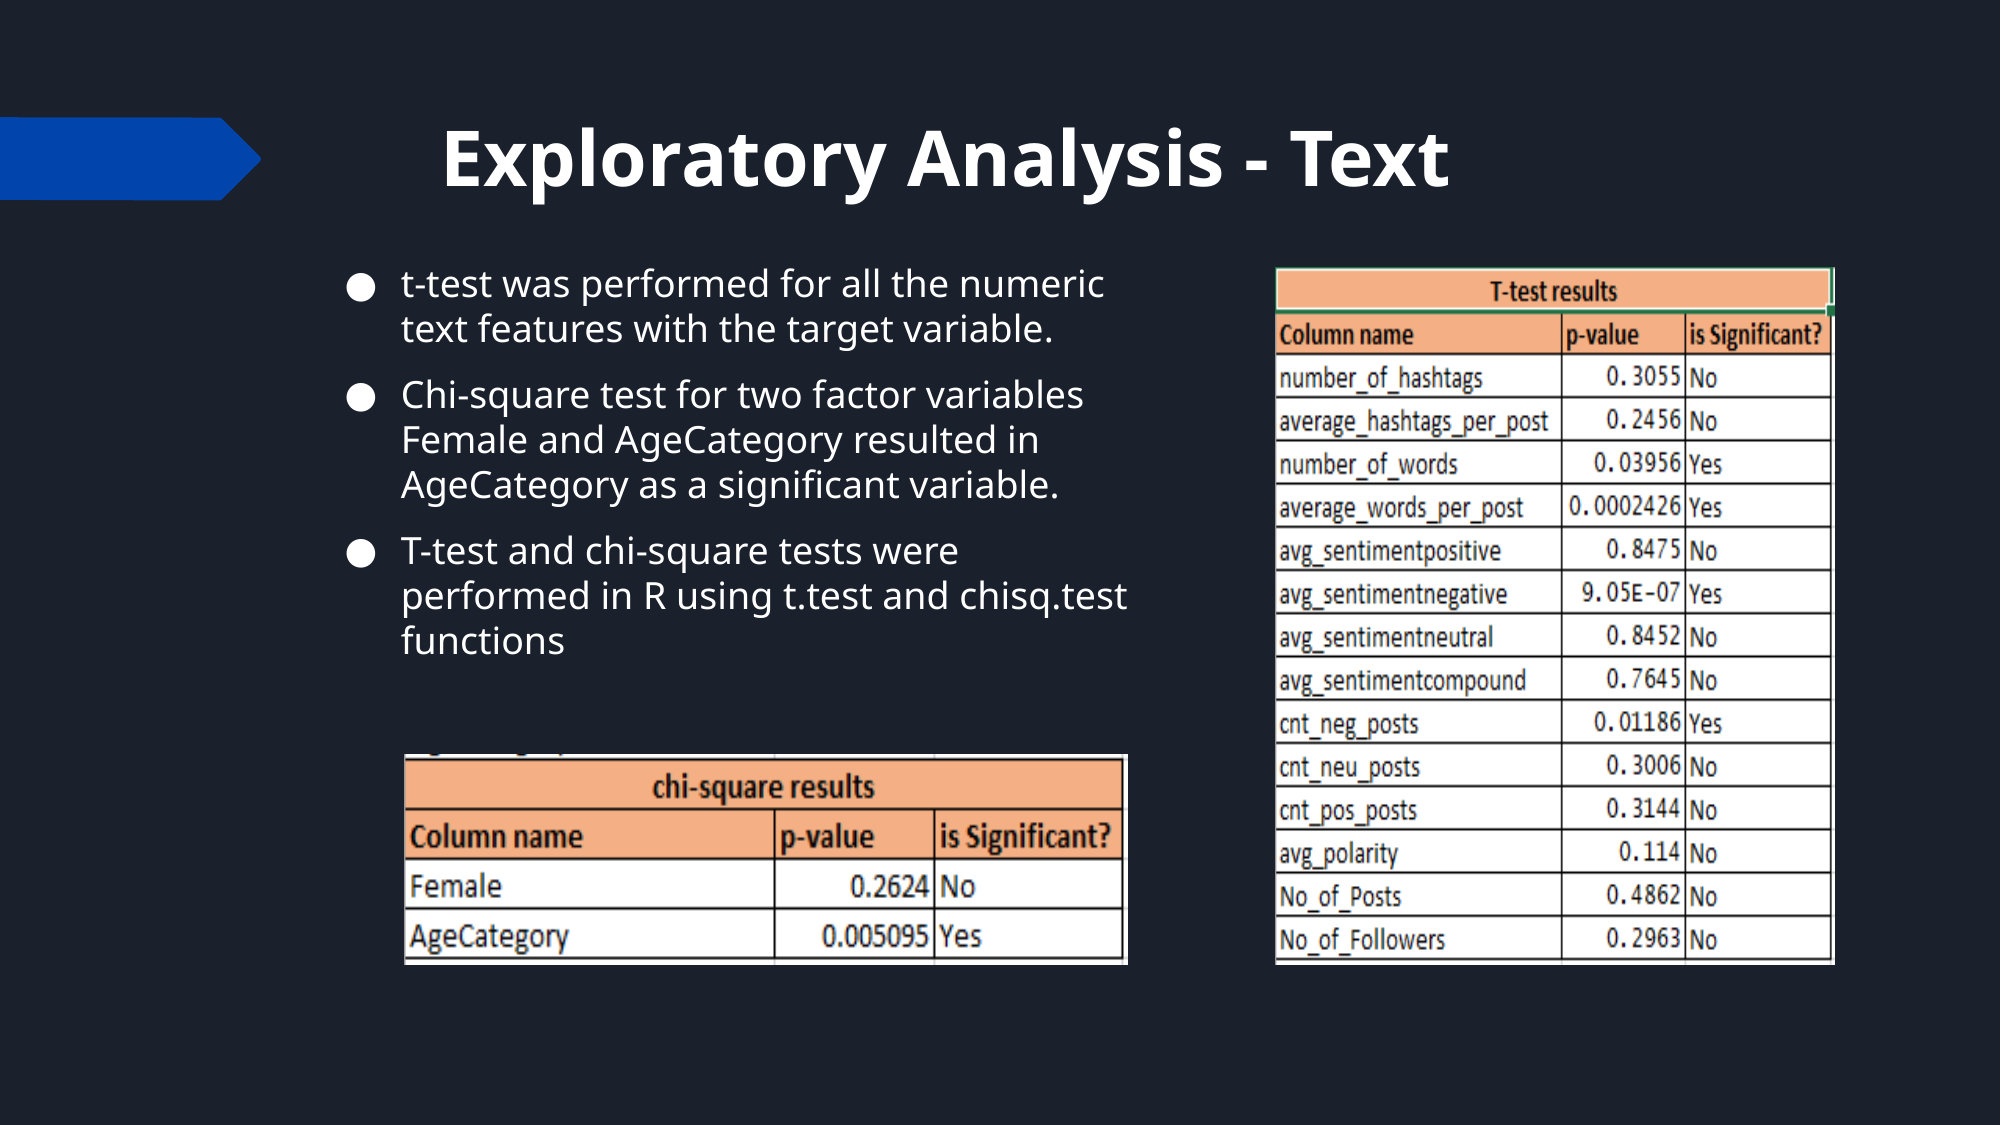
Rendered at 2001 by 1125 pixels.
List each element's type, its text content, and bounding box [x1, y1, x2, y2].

picture [1274, 267, 1835, 965]
list t-test was performed for all the numeric text features with the target variable. Chi-square test for two factor variables Female and AgeCategory resulted in AgeCategory as a significant variable. T-test and chi-square tests were performed in R using t.test and chisq.test functions [310, 252, 1149, 873]
picture [404, 754, 1129, 965]
title Exploratory Analysis - Text [425, 102, 1888, 313]
